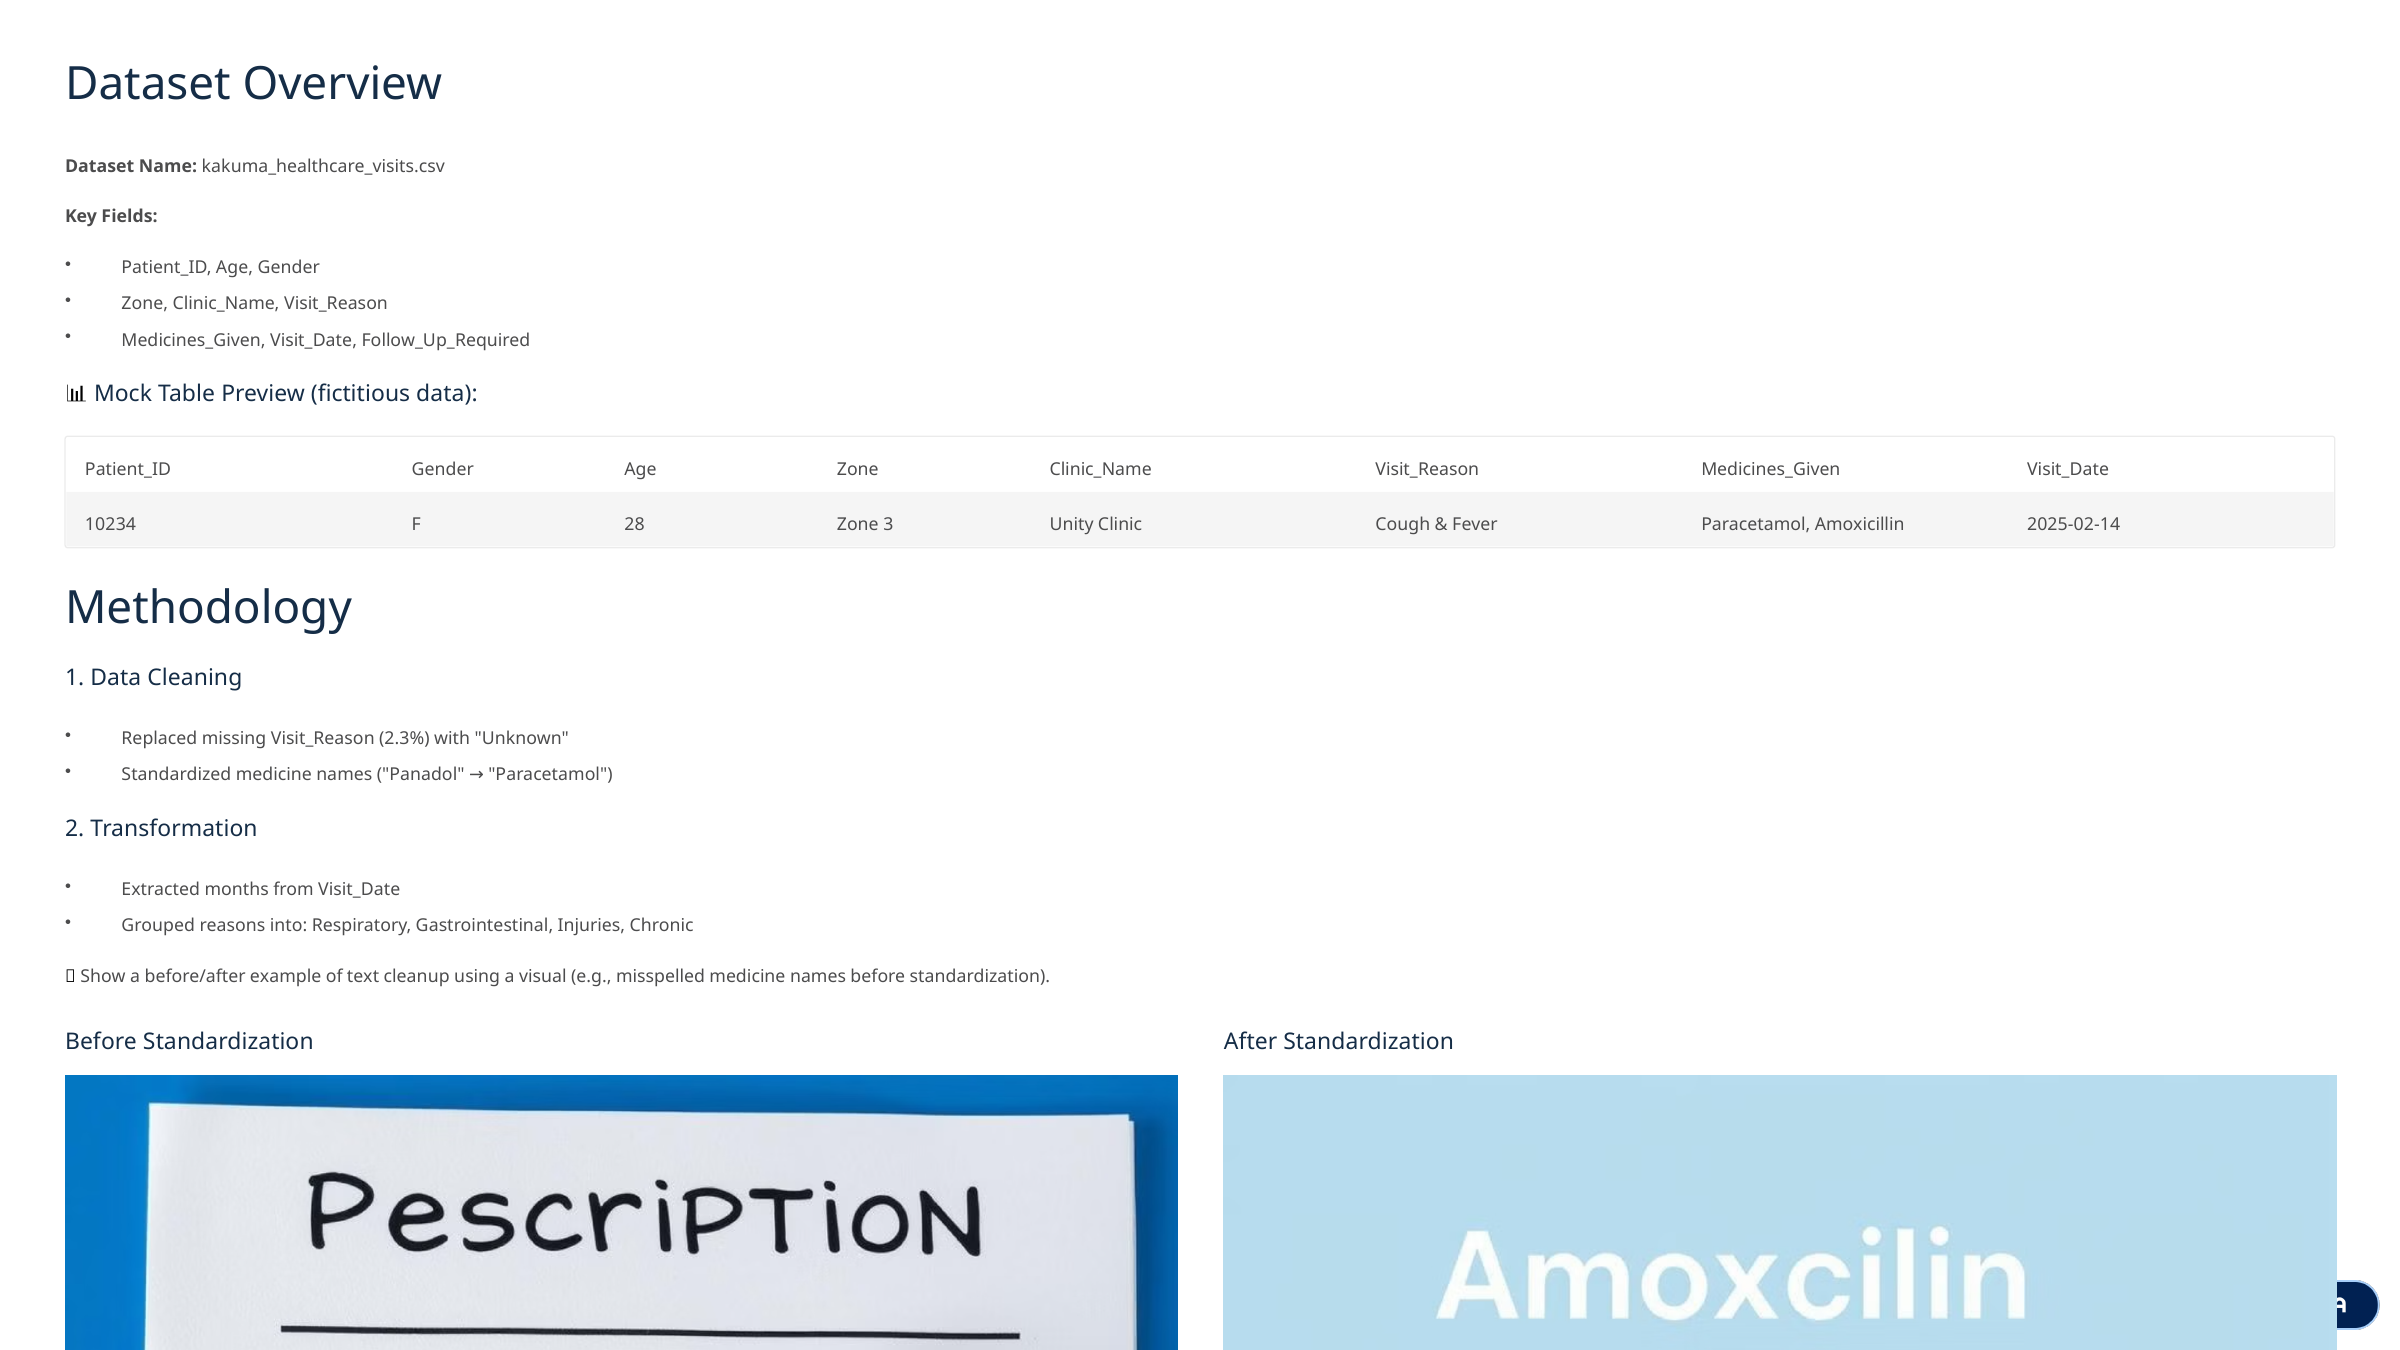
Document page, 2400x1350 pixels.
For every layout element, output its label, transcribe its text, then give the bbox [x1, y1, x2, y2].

text_box Paracetamol, Amoxicillin [1701, 504, 1989, 535]
text_box 2. Transformation [65, 812, 298, 842]
text_box F [411, 504, 586, 535]
text_box Methodology [65, 575, 531, 634]
text_box [66, 491, 2334, 547]
text_box Before Standardization [65, 1025, 298, 1055]
text_box 2025-02-14 [2027, 504, 2316, 535]
picture [65, 1075, 1178, 1350]
text_box Medicines_Given, Visit_Date, Follow_Up_Required [65, 320, 2335, 351]
text_box Grouped reasons into: Respiratory, Gastrointestinal, Injuries, Chronic [65, 905, 2335, 936]
text_box Unity Clinic [1049, 504, 1337, 535]
text_box Replaced missing Visit_Reason (2.3%) with "Unknown" [65, 718, 2335, 749]
text_box Zone [836, 449, 1012, 480]
picture [1223, 1075, 2389, 1350]
text_box Dataset Name: kakuma_healthcare_visits.csv [65, 146, 2335, 177]
text_box 28 [624, 504, 799, 535]
text_box Clinic_Name [1049, 449, 1337, 480]
text_box Medicines_Given [1701, 449, 1989, 480]
text_box Age [624, 449, 799, 480]
text_box Patient_ID, Age, Gender [65, 247, 2335, 278]
text_box Dataset Overview [65, 51, 531, 110]
text_box 🧹 Show a before/after example of text cleanup using a visual (e.g., misspelled medicine names before standardization). [65, 956, 2335, 987]
text_box Zone 3 [836, 504, 1012, 535]
text_box Zone, Clinic_Name, Visit_Reason [65, 284, 2335, 314]
text_box 1. Data Cleaning [65, 661, 298, 691]
text_box Key Fields: [65, 197, 2335, 227]
text_box Cough & Fever [1375, 504, 1663, 535]
text_box 10234 [85, 504, 374, 535]
text_box Patient_ID [85, 449, 374, 480]
text_box [66, 437, 2334, 491]
text_box Standardized medicine names ("Panadol" → "Paracetamol") [65, 754, 2335, 785]
text_box Gender [411, 449, 586, 480]
text_box Extracted months from Visit_Date [65, 869, 2335, 900]
text_box 📊 Mock Table Preview (fictitious data): [65, 378, 454, 409]
text_box After Standardization [1223, 1025, 1457, 1055]
text_box Visit_Reason [1375, 449, 1663, 480]
text_box Visit_Date [2027, 449, 2316, 480]
